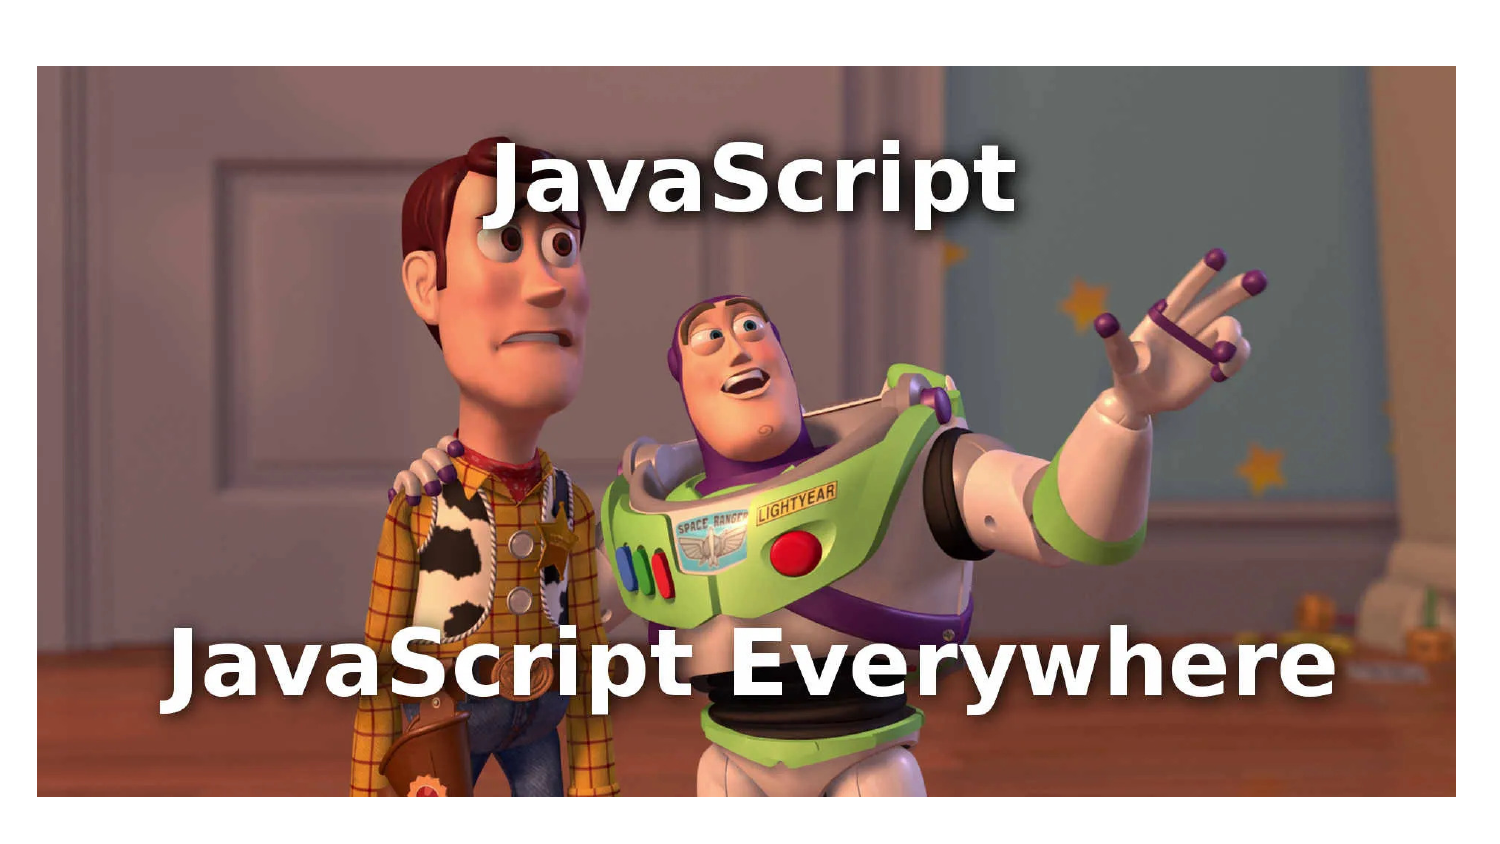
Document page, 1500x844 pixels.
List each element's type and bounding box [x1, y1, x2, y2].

picture [37, 66, 1456, 797]
